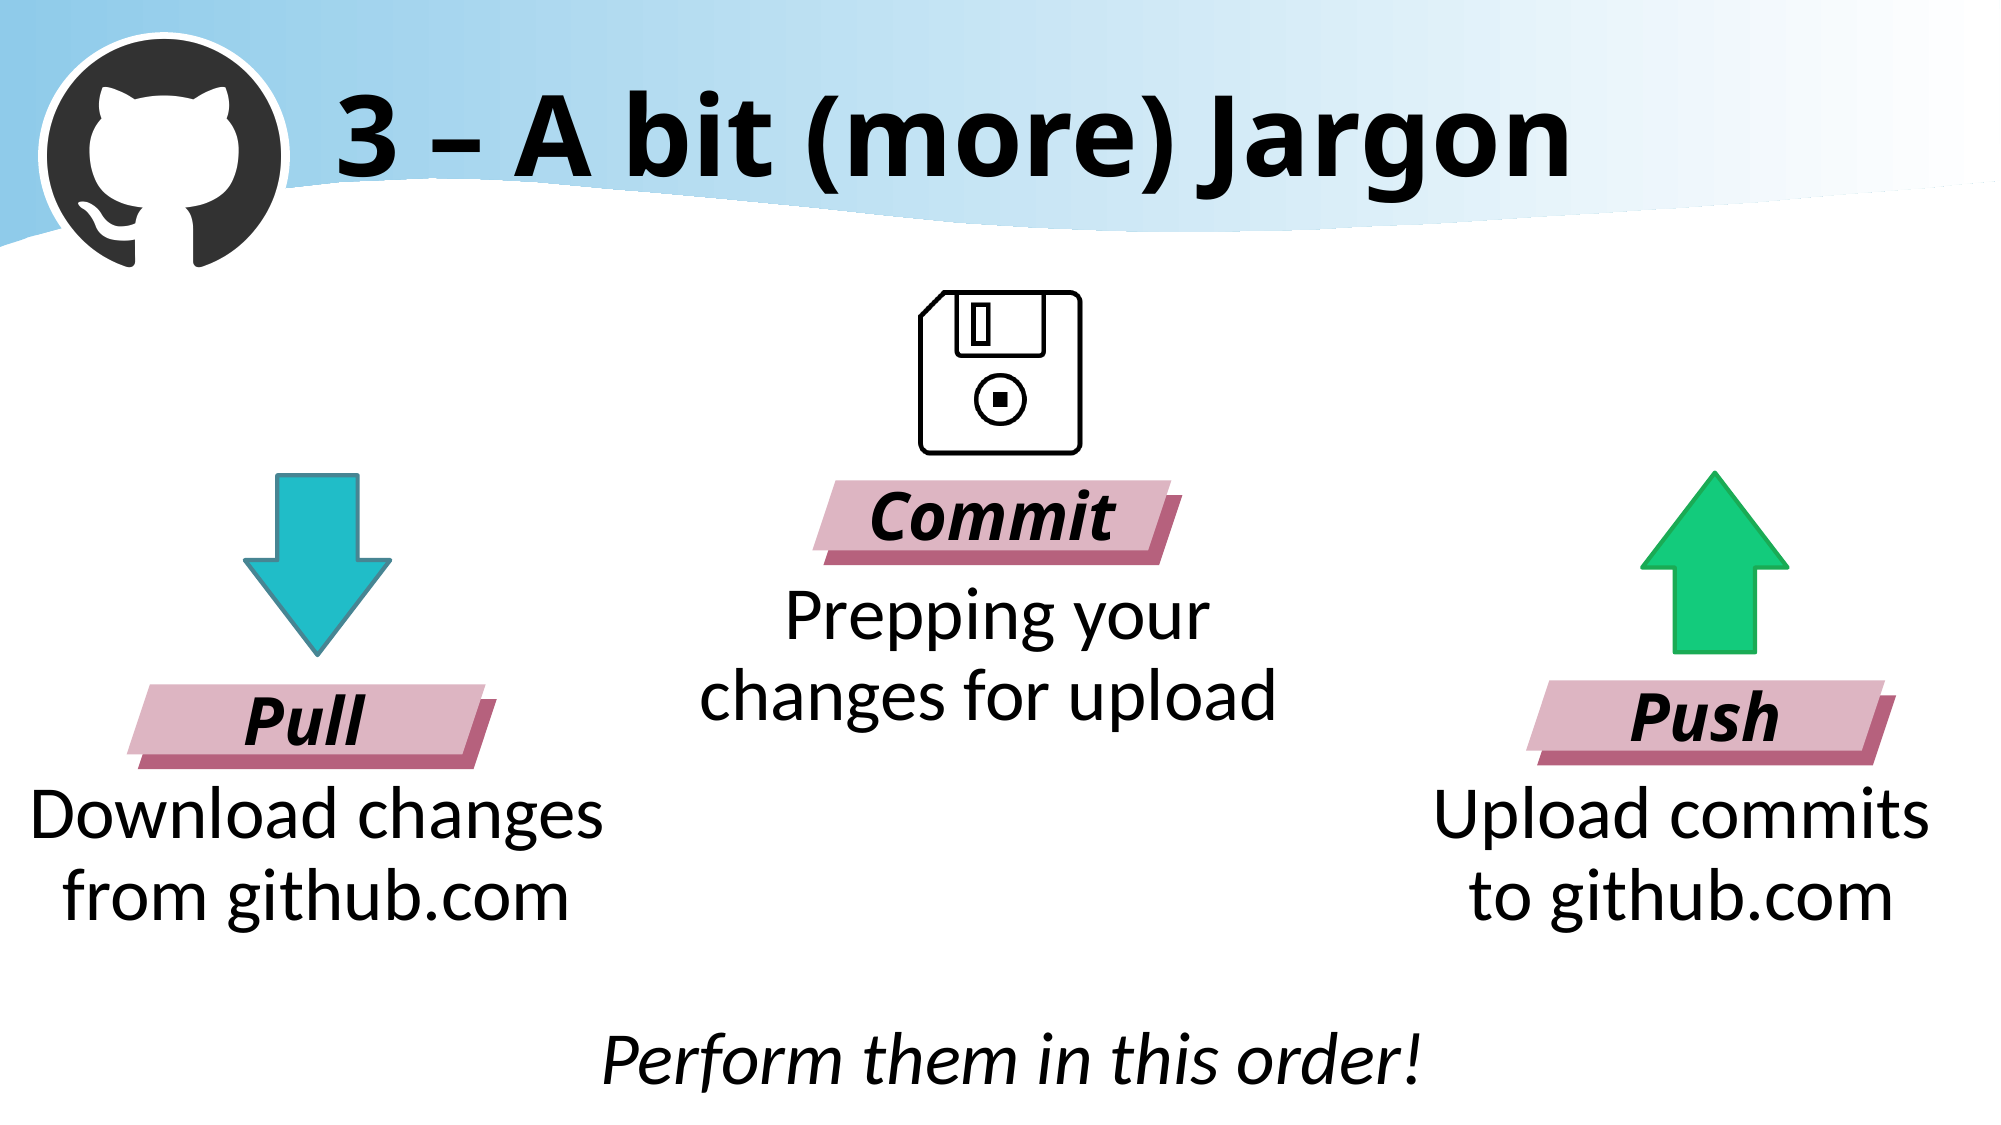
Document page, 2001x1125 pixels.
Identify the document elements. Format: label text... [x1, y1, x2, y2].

text_box Perform them in this order! [431, 1012, 1595, 1107]
text_box Prepping your changes for upload [677, 566, 1319, 754]
text_box [1641, 471, 1789, 654]
picture [884, 256, 1116, 466]
picture [47, 36, 281, 270]
title 3 – A bit (more) Jargon [320, 46, 1863, 234]
text_box [243, 474, 392, 657]
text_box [812, 466, 1183, 566]
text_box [1526, 666, 1897, 766]
text_box Download changes from github.com [0, 766, 635, 932]
text_box Upload commits to github.com [1385, 766, 1979, 932]
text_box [126, 671, 497, 770]
